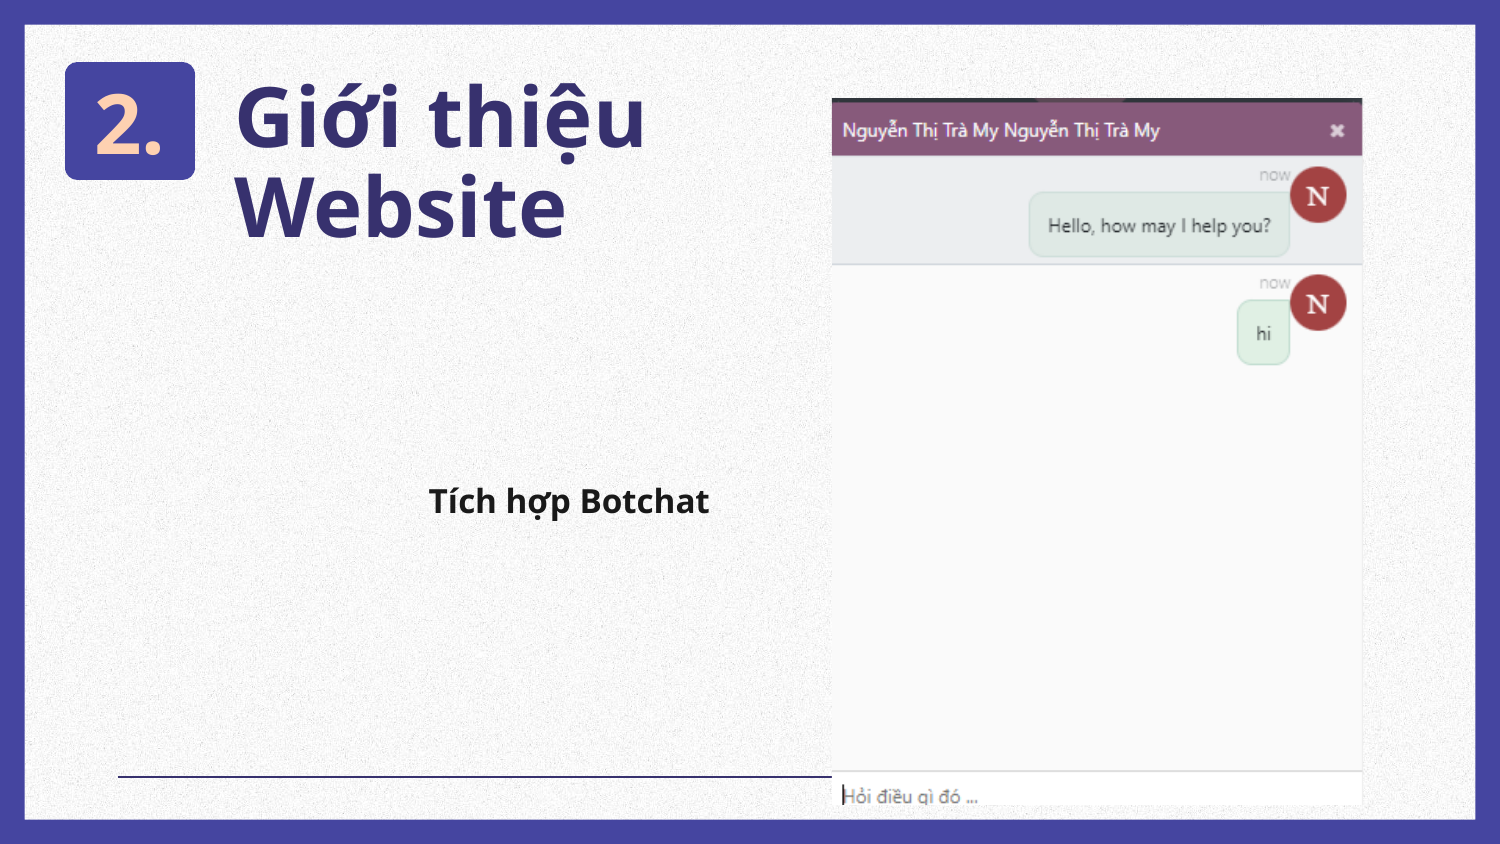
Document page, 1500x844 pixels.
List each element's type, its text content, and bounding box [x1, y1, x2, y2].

text_box Tích hợp Botchat [413, 469, 826, 672]
title 2. [65, 62, 195, 180]
title Giới thiệu Website [219, 60, 689, 317]
picture [25, 25, 1475, 819]
